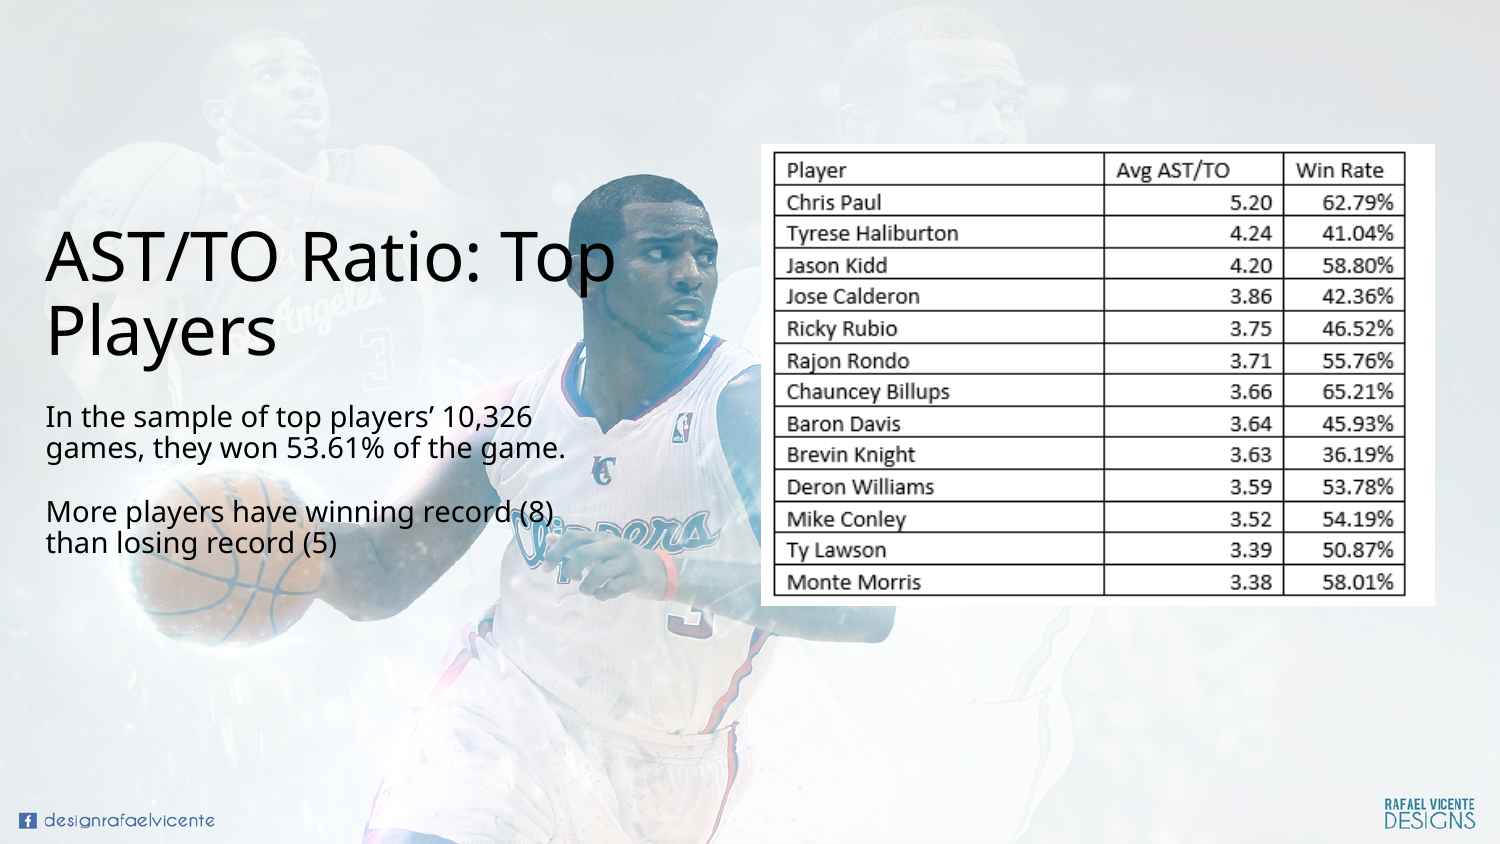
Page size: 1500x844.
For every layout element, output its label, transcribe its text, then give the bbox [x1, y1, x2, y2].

title AST/TO Ratio: Top Players In the sample of top players’ 10,326 games, they won 53.61% of the game. More players have winning record (8) than losing record (5) [30, 207, 639, 780]
picture [0, 0, 1500, 844]
